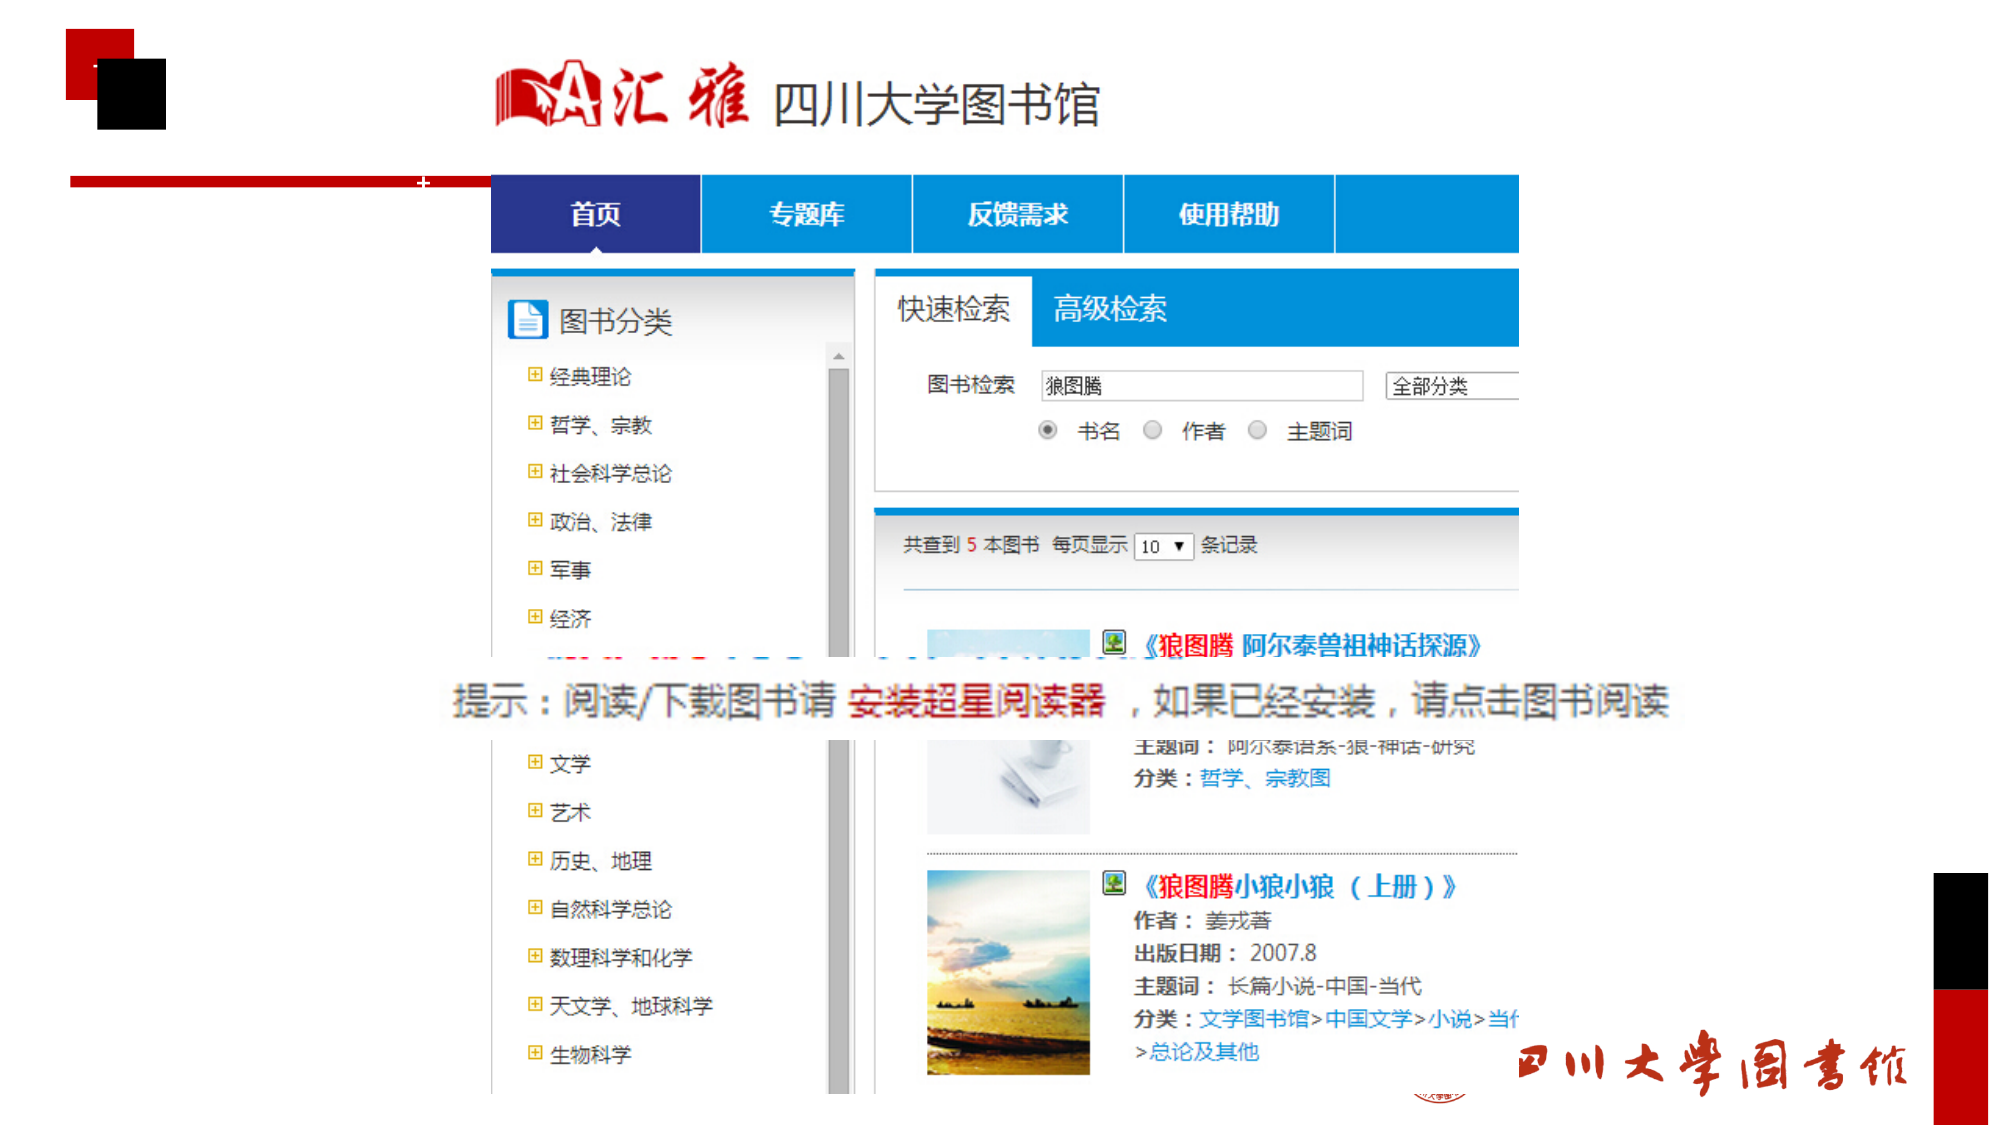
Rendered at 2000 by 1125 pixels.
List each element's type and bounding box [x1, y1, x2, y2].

picture [1061, 296, 1108, 321]
picture [1055, 294, 1082, 307]
picture [1111, 294, 1166, 321]
picture [439, 47, 1907, 1104]
